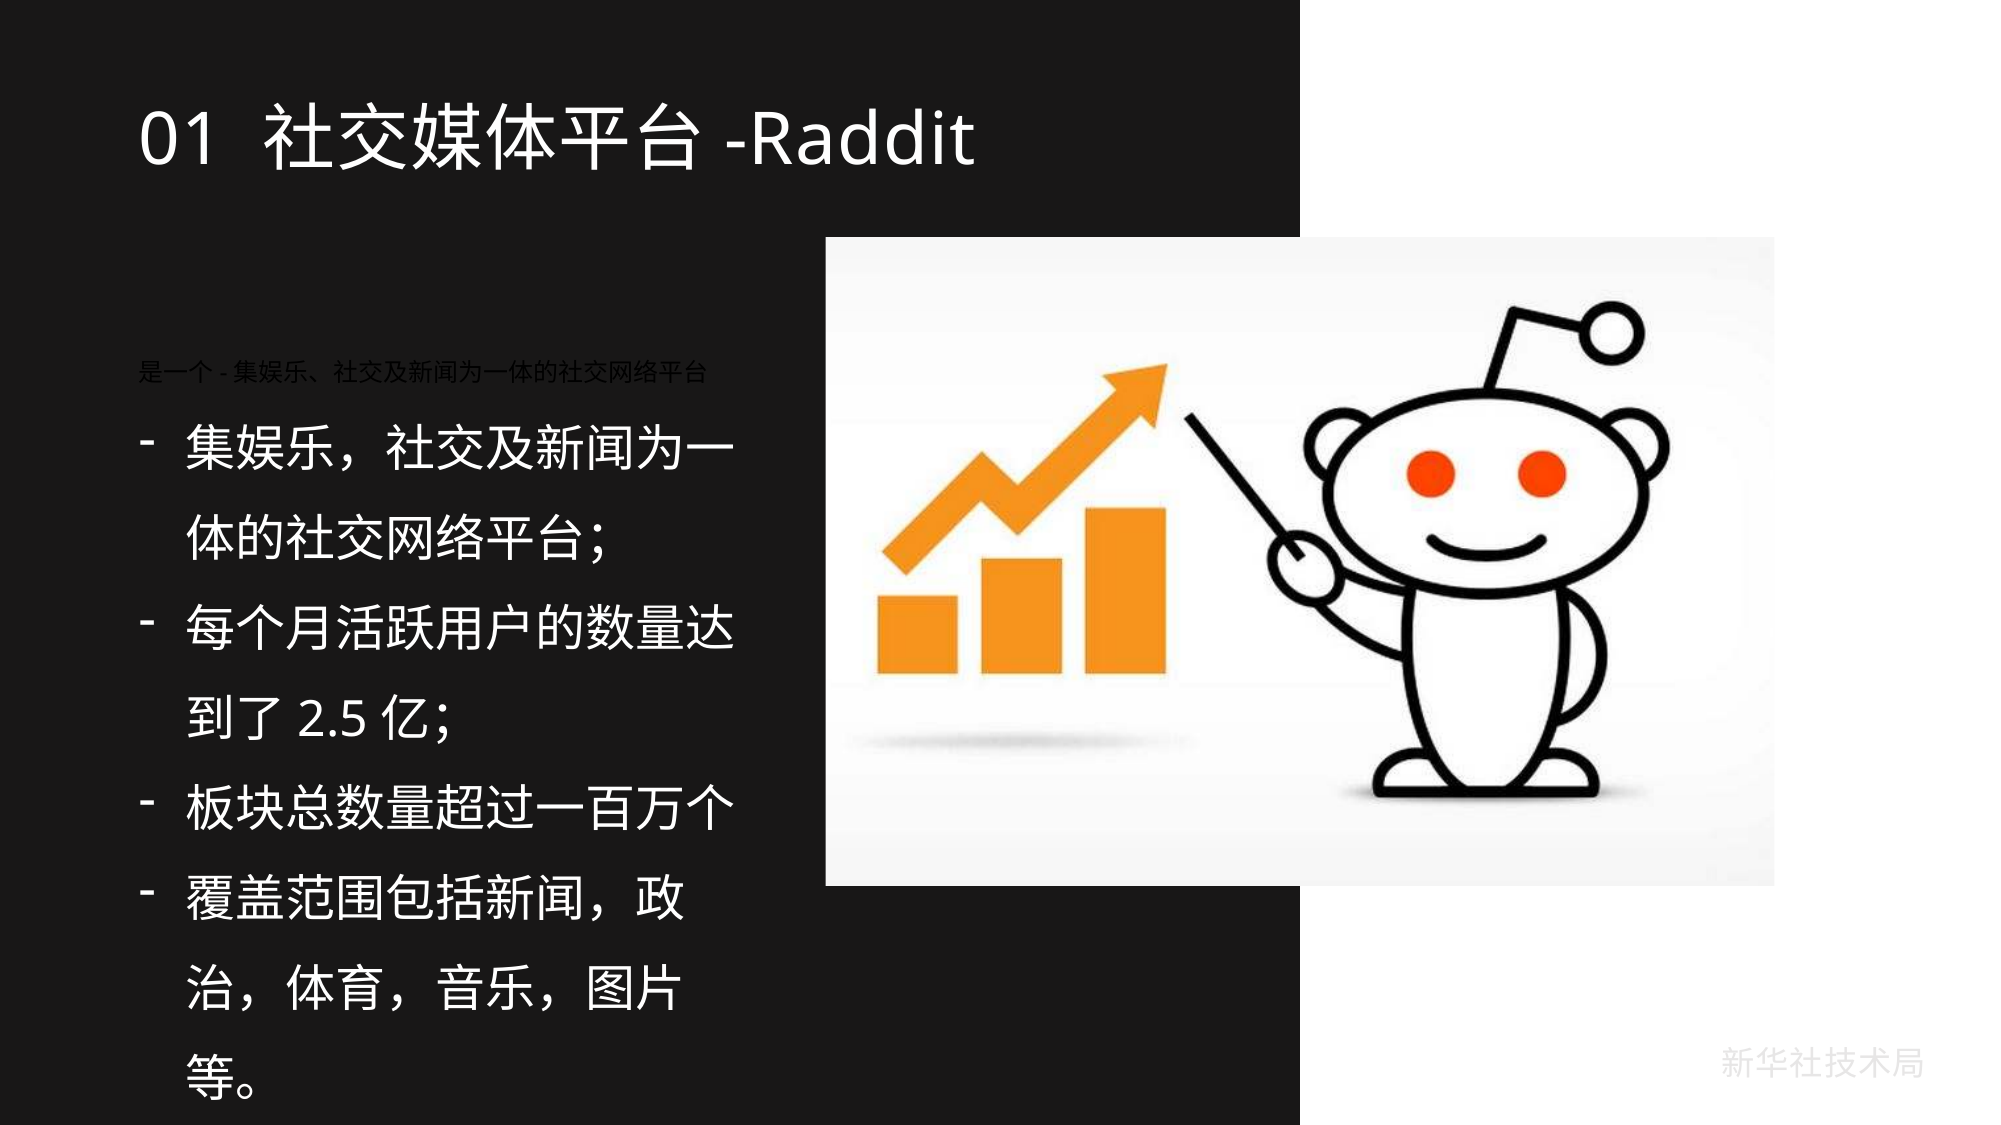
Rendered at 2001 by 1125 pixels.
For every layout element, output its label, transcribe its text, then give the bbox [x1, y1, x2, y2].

text_box 新华社技术局 [1713, 1035, 1953, 1090]
text_box 是一个-集娱乐、社交及新闻为一体的社交网络平台 集娱乐，社交及新闻为一体的社交网络平台； 每个月活跃用户的数量达到了2.5亿； 板块总数量超过一百万个 覆盖范围包括新闻，政治，体育，音乐，图片等。 [131, 348, 779, 1114]
text_box 01 社交媒体平台-Raddit [131, 84, 1124, 187]
text_box [0, 0, 1300, 1125]
picture [825, 237, 1775, 886]
